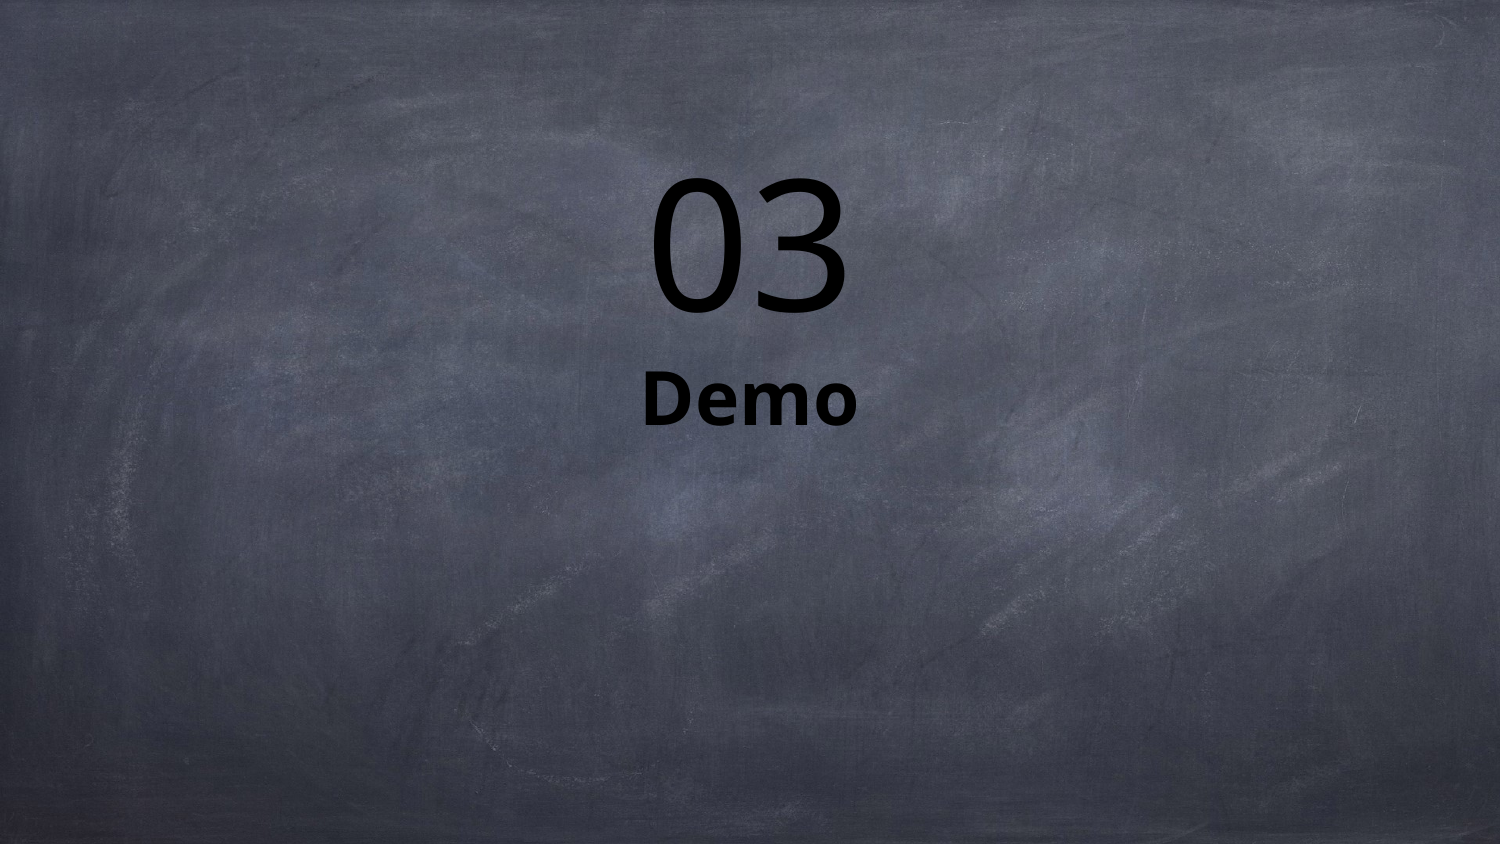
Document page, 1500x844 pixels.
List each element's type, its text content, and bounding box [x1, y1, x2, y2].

text_box 03 [630, 120, 870, 355]
text_box Demo [428, 342, 1072, 448]
picture [0, 0, 1500, 844]
